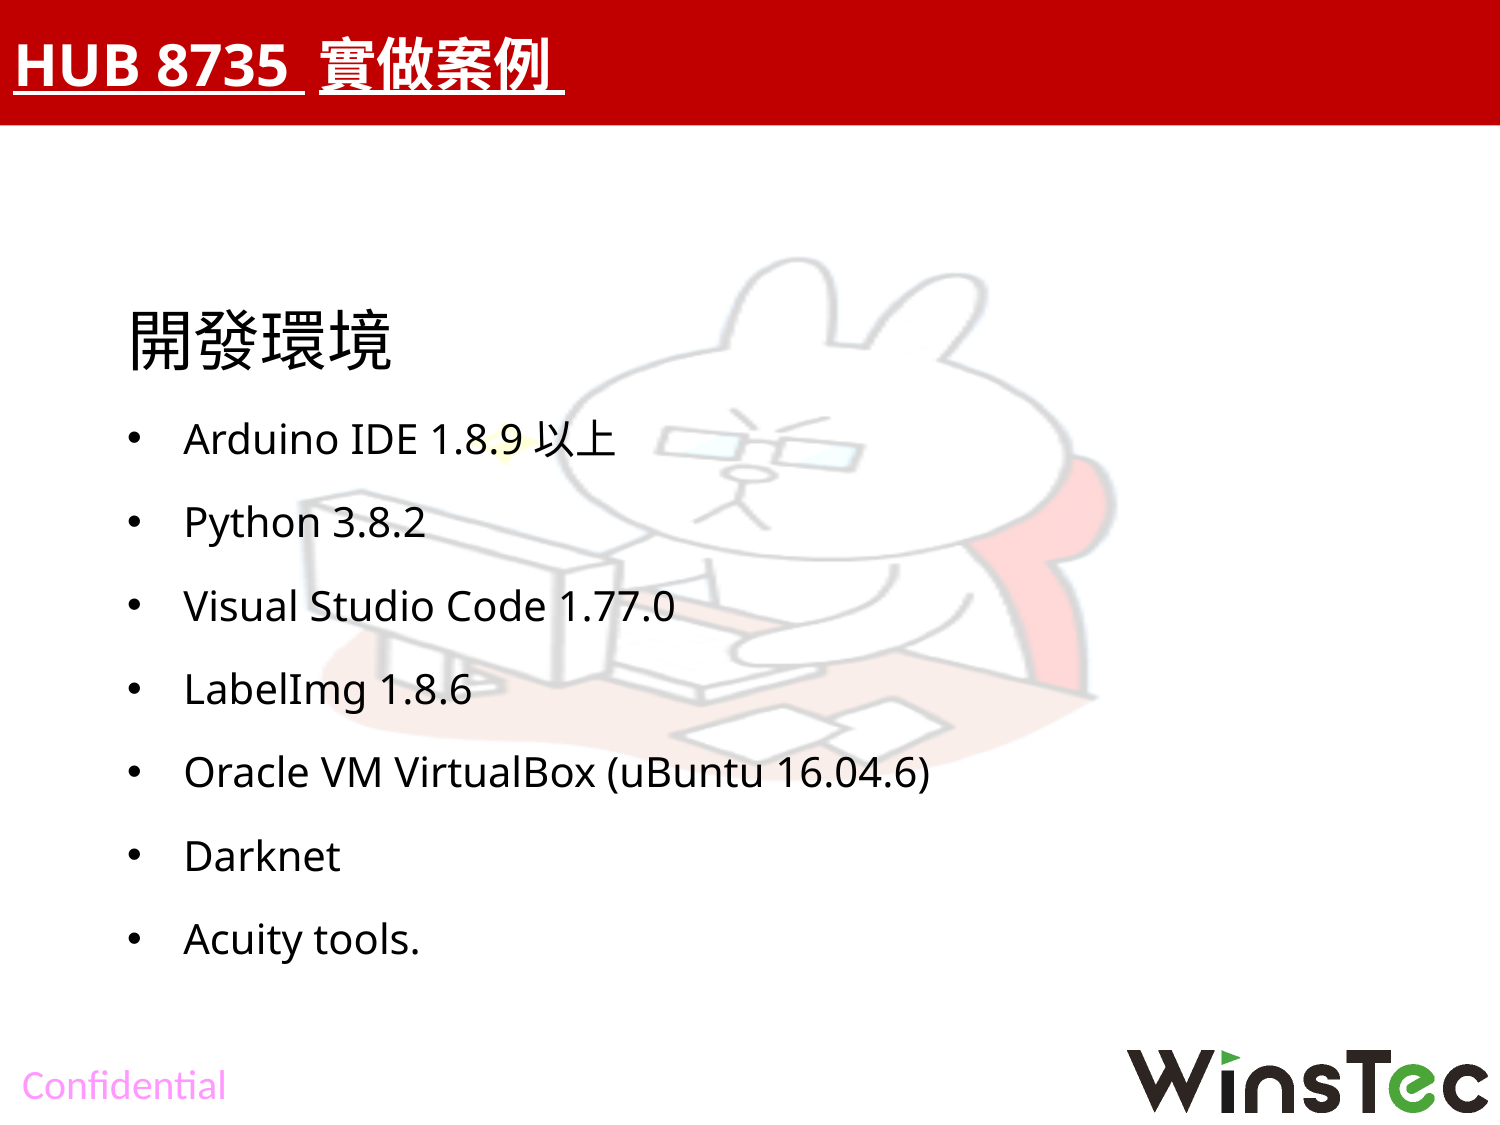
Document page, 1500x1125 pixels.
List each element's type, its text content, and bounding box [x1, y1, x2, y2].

text_box HUB 8735 實做案例 [0, 0, 1500, 127]
picture [1127, 1049, 1489, 1113]
text_box Confidential [0, 1050, 243, 1116]
picture [254, 243, 1248, 795]
text_box 開發環境 Arduino IDE 1.8.9以上 Python 3.8.2 Visual Studio Code 1.77.0 LabelImg 1.8.6 Oracle VM VirtualBox (uBuntu 16.04.6) Darknet Acuity tools. [112, 208, 1400, 988]
slide_number 11 [1074, 1042, 1425, 1103]
